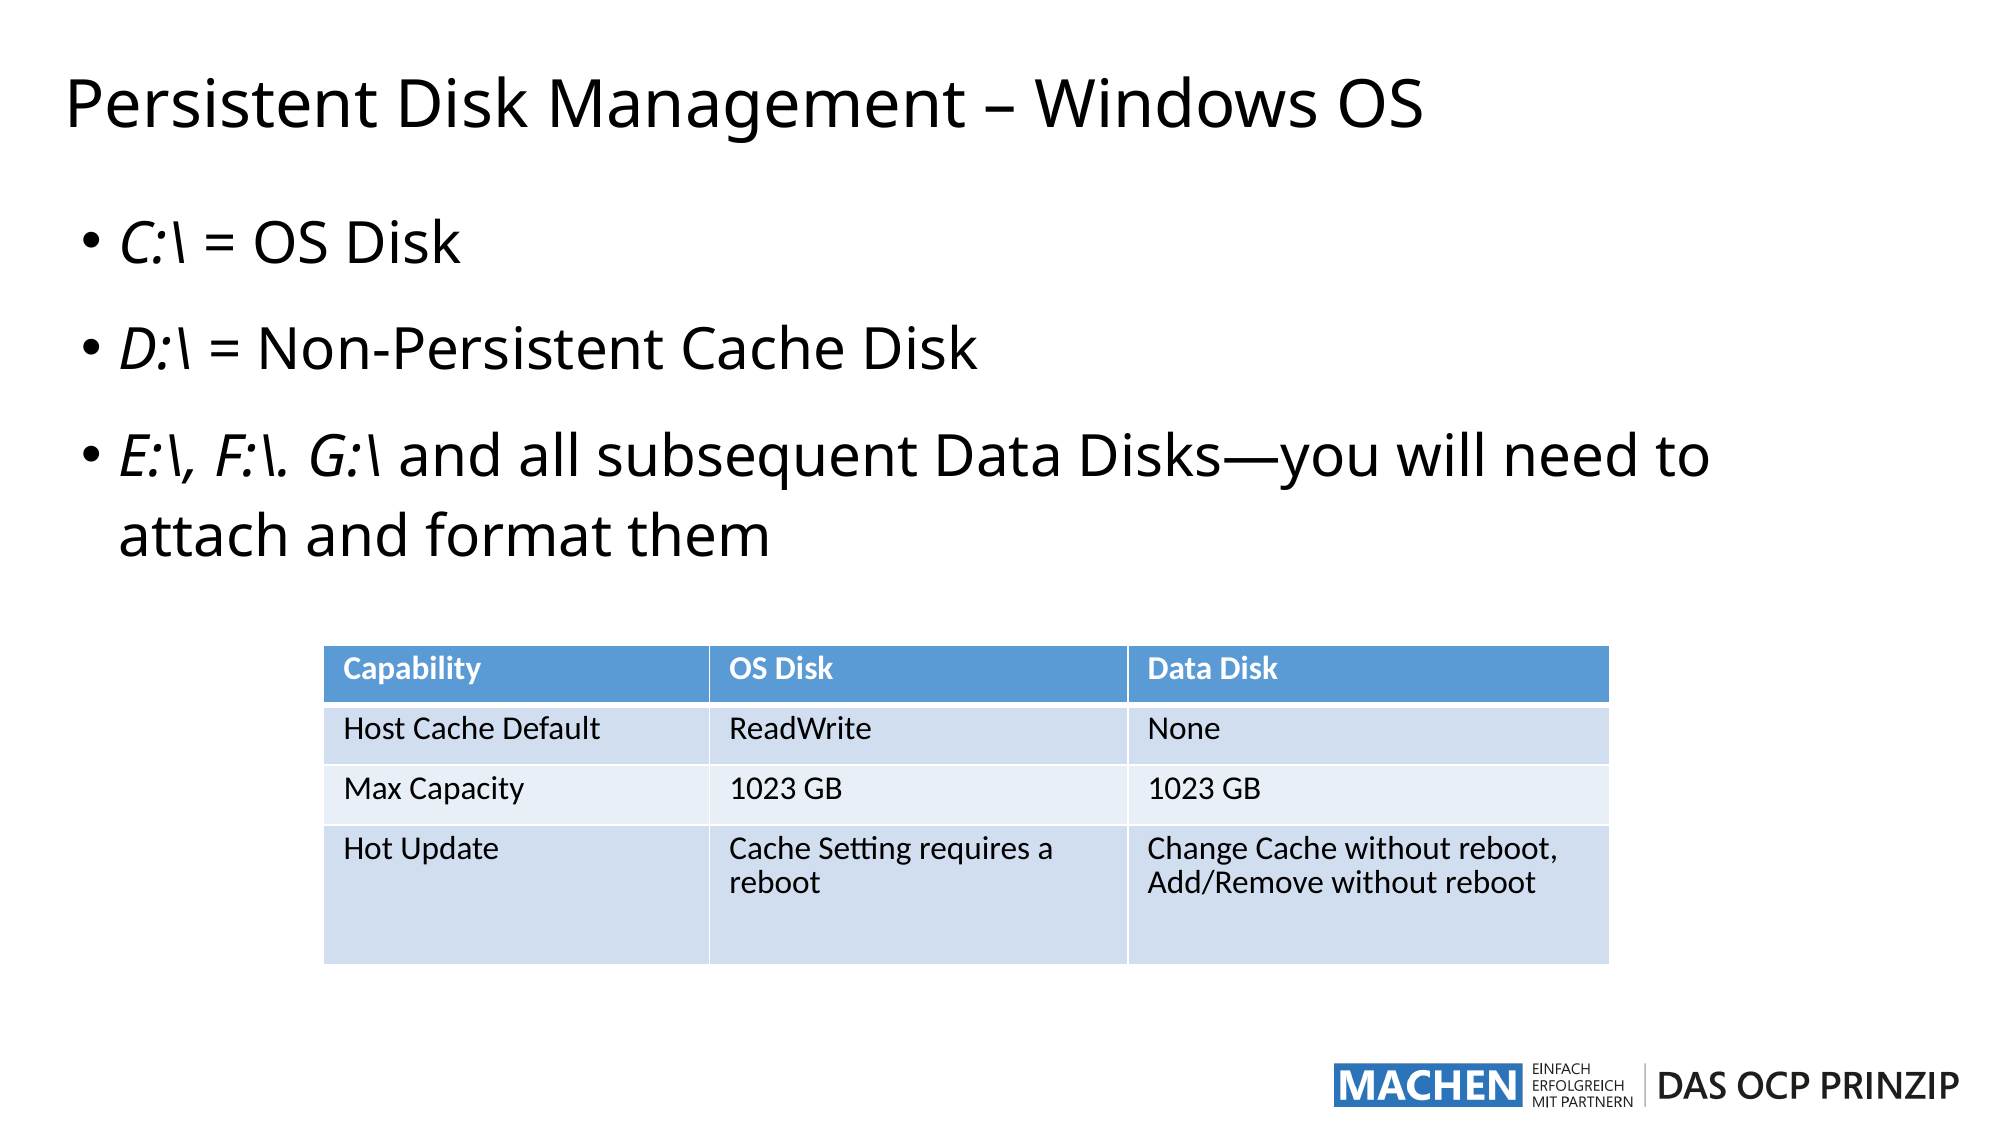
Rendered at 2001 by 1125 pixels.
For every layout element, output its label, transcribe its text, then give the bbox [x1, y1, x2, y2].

list C:\ = OS Disk D:\ = Non-Persistent Cache Disk E:\, F:\. G:\ and all subsequent Data Disks—you will need to attach and format them [66, 187, 1899, 1001]
table_cell Host Cache Default [324, 708, 709, 764]
table_cell ReadWrite [710, 708, 1127, 764]
table_header Capability [324, 646, 709, 702]
table_cell 1023 GB [710, 766, 1127, 824]
table_header Data Disk [1129, 646, 1609, 702]
table_cell Hot Update [324, 826, 709, 964]
table_cell Change Cache without reboot, Add/Remove without reboot [1129, 826, 1609, 964]
table_header OS Disk [710, 646, 1127, 702]
table_cell Max Capacity [324, 766, 709, 824]
table_cell None [1129, 708, 1609, 764]
table_cell 1023 GB [1129, 766, 1609, 824]
title Persistent Disk Management – Windows OS [49, 49, 1899, 162]
table_cell Cache Setting requires a reboot [710, 826, 1127, 964]
